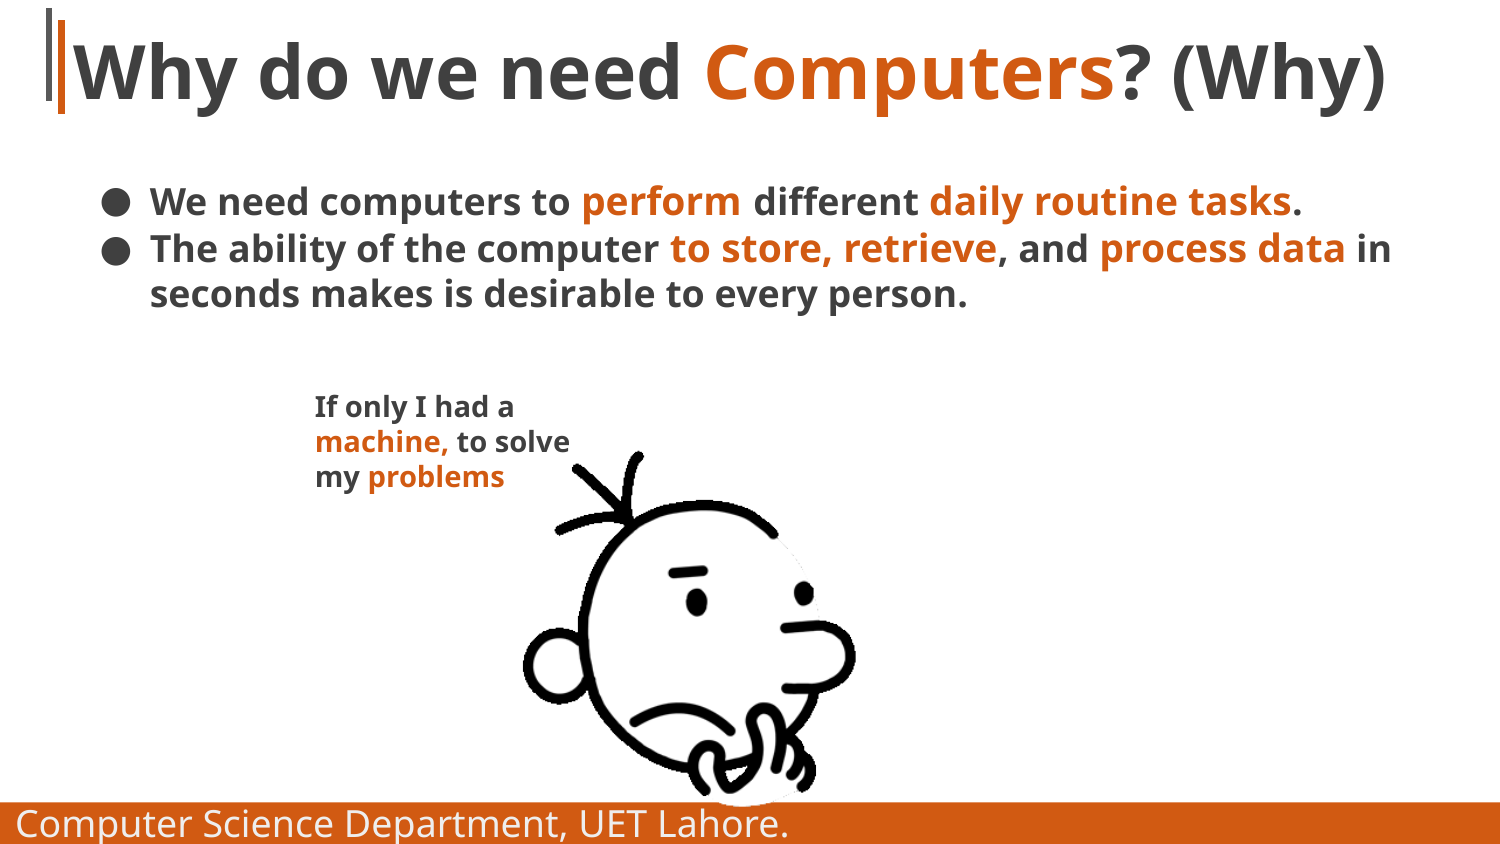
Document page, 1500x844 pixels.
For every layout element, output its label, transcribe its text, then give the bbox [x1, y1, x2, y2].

text_box [957, 802, 1500, 844]
picture [502, 440, 877, 815]
subtitle We need computers to perform different daily routine tasks. The ability of the computer to store, retrieve, and process data in seconds makes is desirable to every person. [68, 156, 1425, 366]
text_box Computer Science Department, UET Lahore. [0, 792, 957, 844]
title Why do we need Computers? (Why) [0, 0, 1500, 130]
text_box If only I had a machine, to solve my problems [299, 373, 637, 508]
